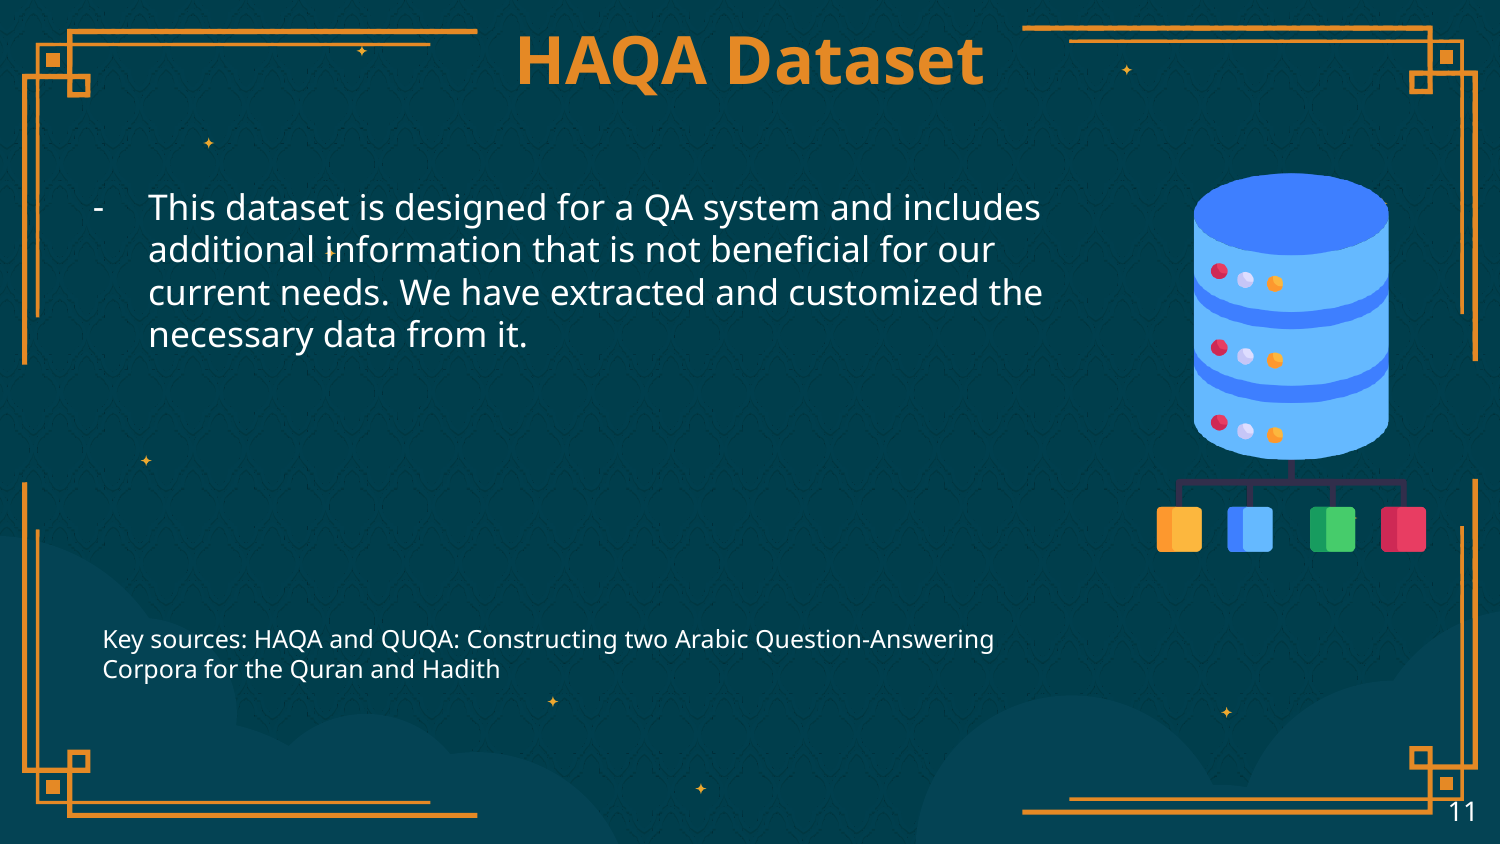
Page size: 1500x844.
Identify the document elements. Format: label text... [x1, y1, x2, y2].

picture [1460, 527, 1465, 572]
subtitle Key sources: HAQA and QUQA: Constructing two Arabic Question-Answering Corpora for the Quran and Hadith [87, 608, 197, 718]
picture [1472, 153, 1478, 361]
picture [1472, 479, 1478, 572]
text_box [203, 137, 1233, 719]
subtitle This dataset is designed for a QA system and includes additional information that is not beneficial for our current needs. We have extracted and customized the necessary data from it. [58, 169, 197, 465]
picture [1157, 174, 1429, 552]
title HAQA Dataset [452, 9, 1048, 98]
slide_number ‹#› [1403, 779, 1494, 844]
